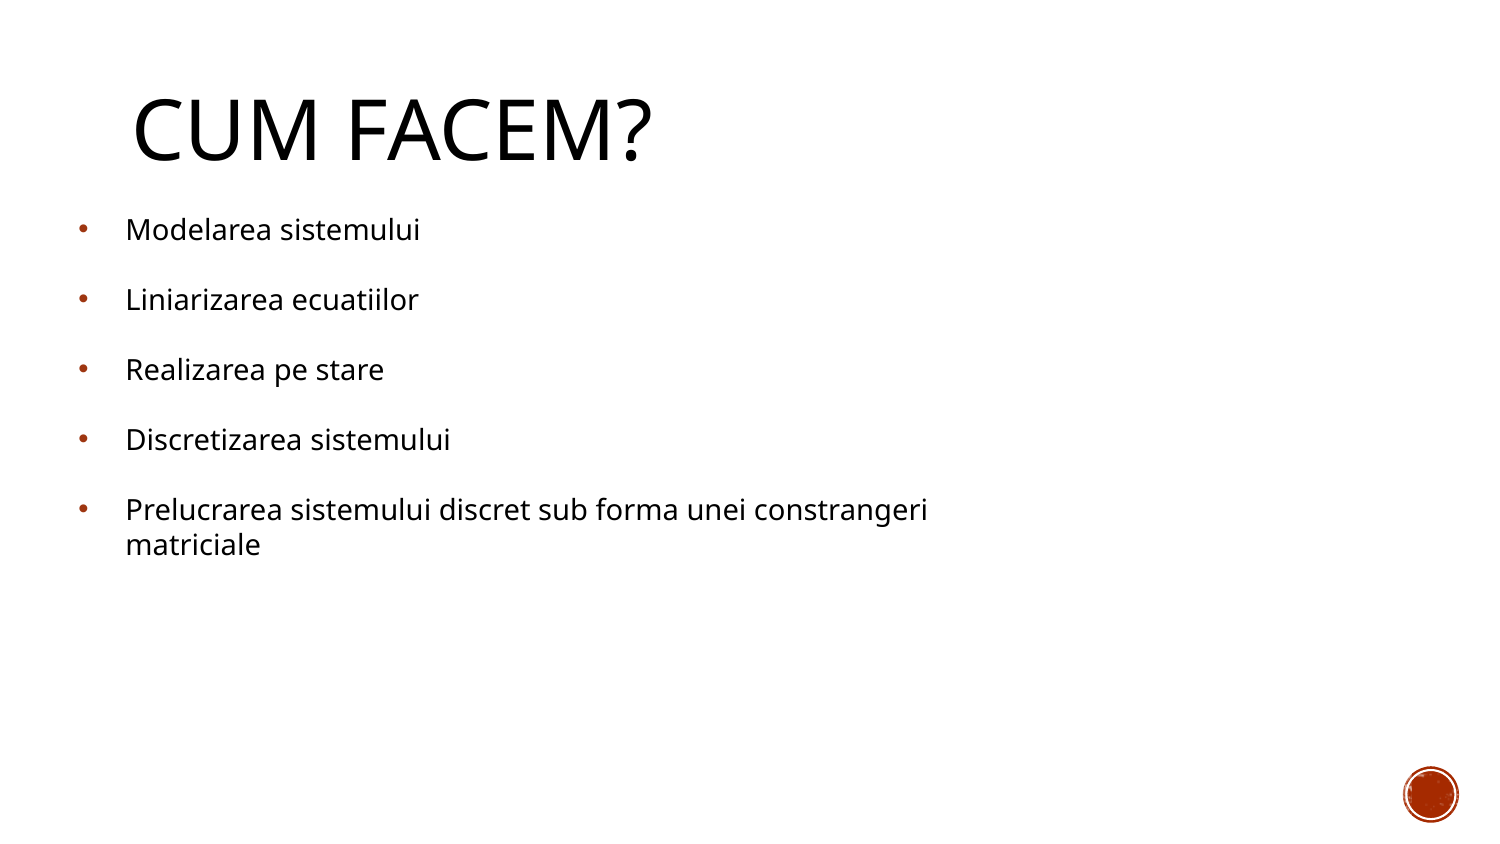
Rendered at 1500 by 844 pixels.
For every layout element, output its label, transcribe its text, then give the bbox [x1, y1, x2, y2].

title Cum facem? [115, 72, 1384, 167]
subtitle Modelarea sistemului Liniarizarea ecuatiilor Realizarea pe stare Discretizarea sistemului Prelucrarea sistemului discret sub forma unei constrangeri matriciale [63, 196, 1063, 771]
